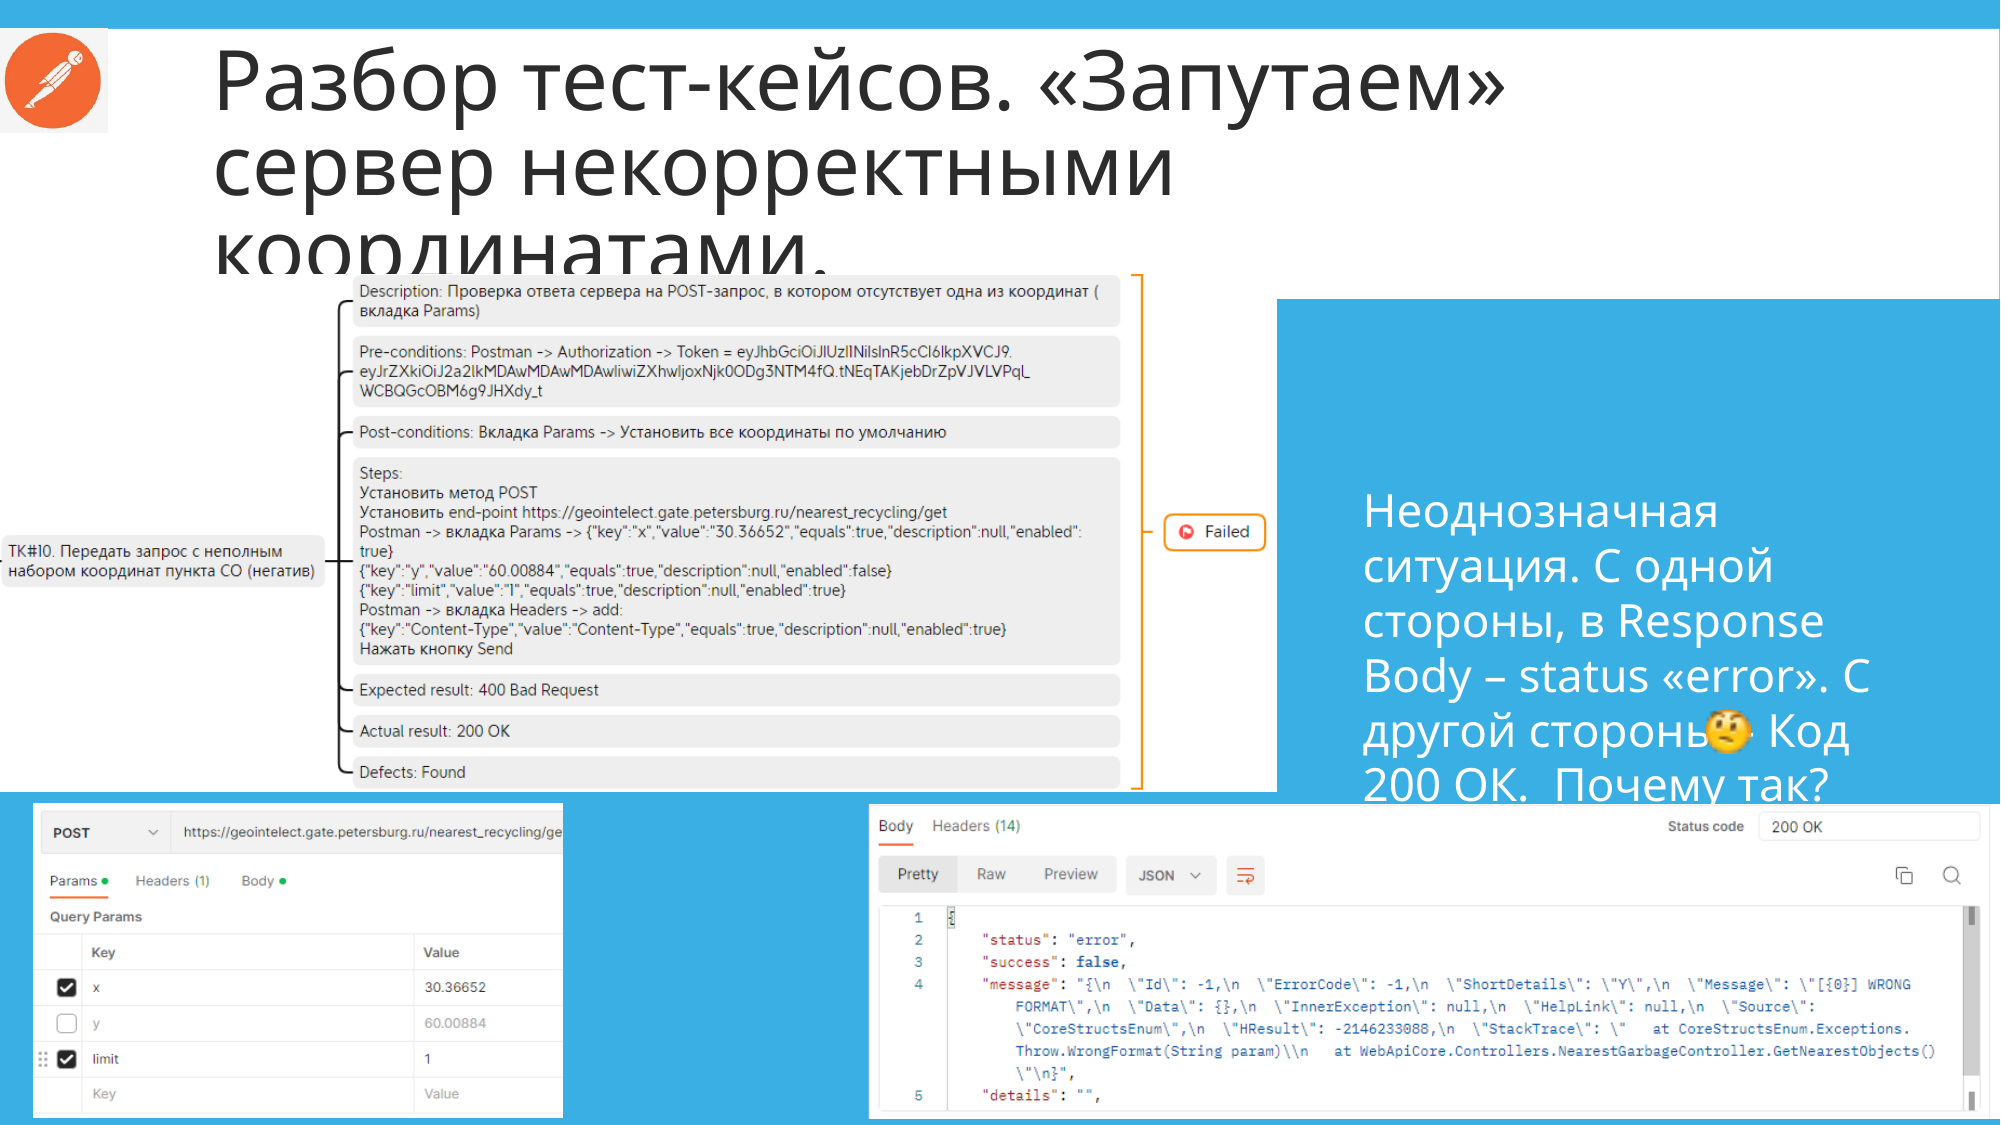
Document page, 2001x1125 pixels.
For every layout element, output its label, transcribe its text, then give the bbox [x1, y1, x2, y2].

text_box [868, 804, 2000, 1120]
text_box Неоднозначная ситуация. С одной стороны, в Response Body – status «error». С другой стороны – Код 200 ОК. Почему так? [1347, 473, 1940, 800]
title Разбор тест-кейсов. «Запутаем» сервер некорректными координатами. [197, 46, 1803, 295]
picture [1706, 709, 1751, 755]
picture [0, 25, 108, 133]
picture [0, 274, 1278, 792]
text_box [32, 802, 563, 1118]
